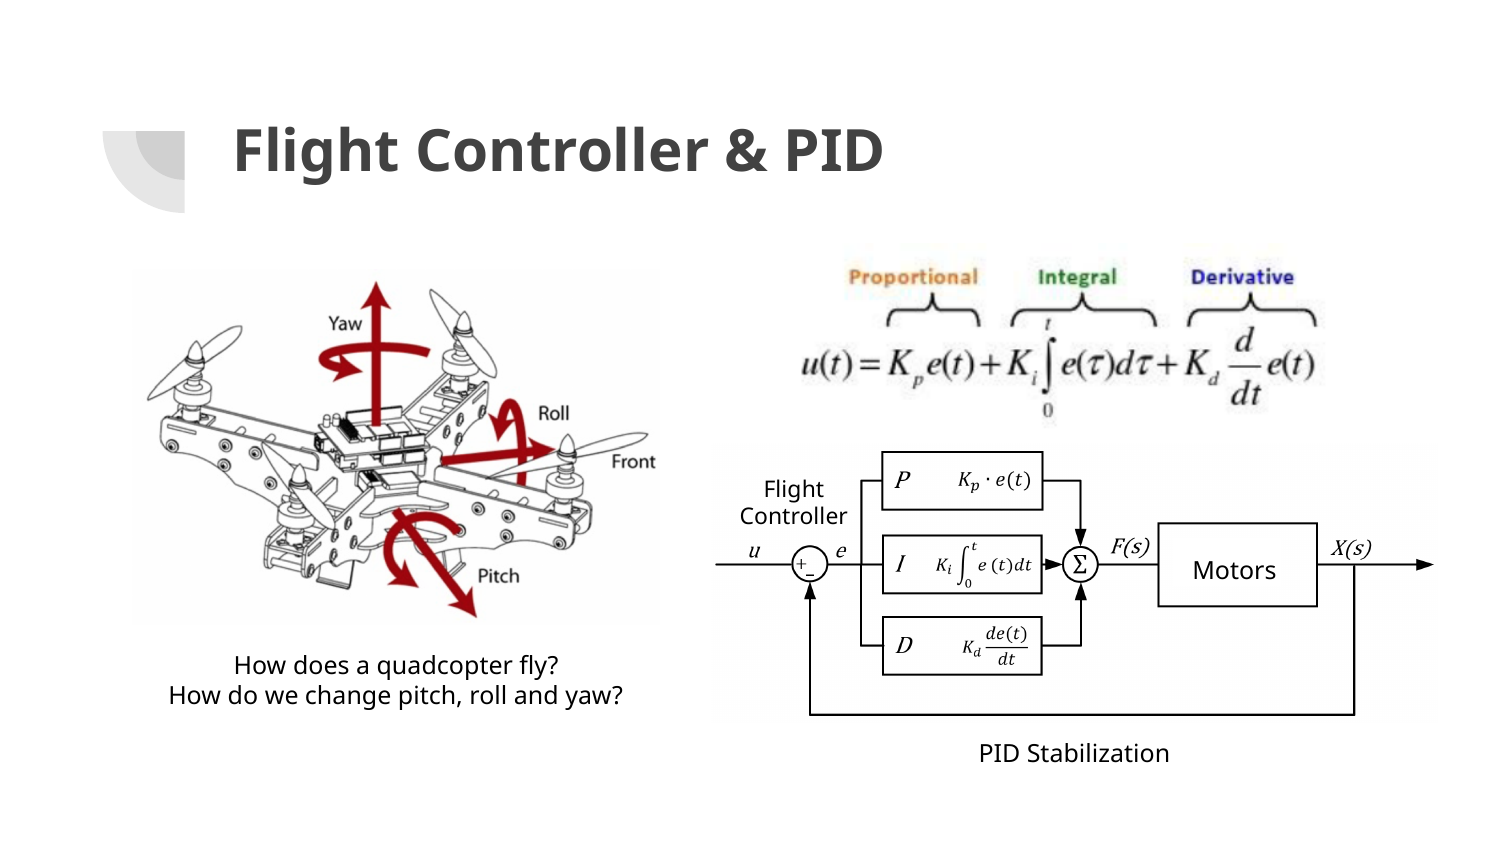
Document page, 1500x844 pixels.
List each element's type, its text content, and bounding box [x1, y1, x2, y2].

title Flight Controller & PID [217, 98, 1371, 215]
picture [132, 269, 660, 626]
picture [711, 442, 1439, 723]
text_box How does a quadcopter fly? How do we change pitch, roll and yaw? [134, 634, 658, 693]
picture [787, 242, 1329, 432]
text_box PID Stabilization [812, 731, 1337, 781]
